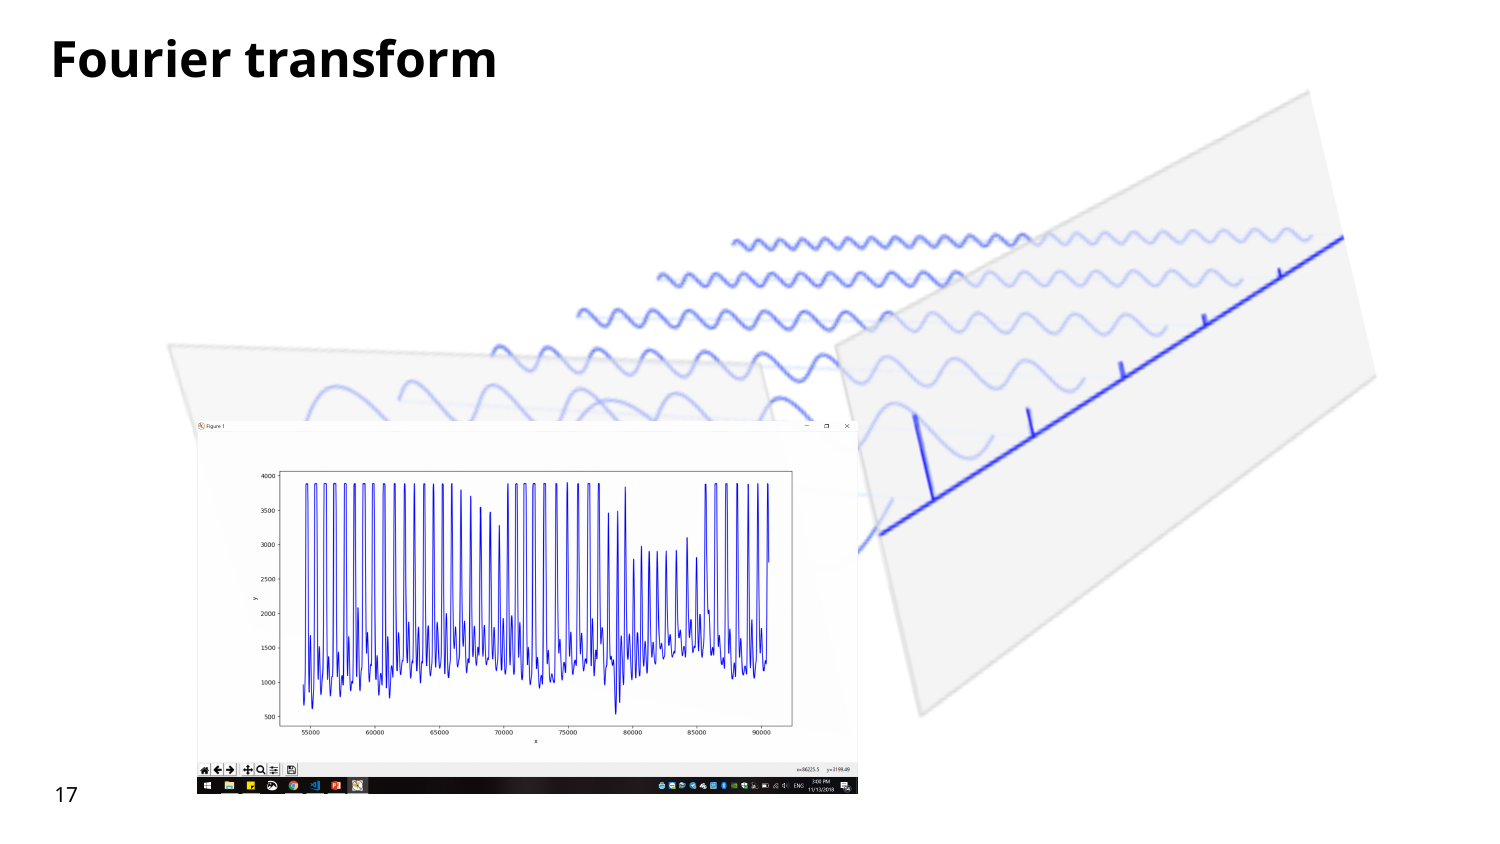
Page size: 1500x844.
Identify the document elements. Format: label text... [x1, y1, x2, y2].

slide_number 17 [39, 778, 113, 814]
picture [166, 76, 1428, 844]
title Fourier transform [35, 20, 1471, 114]
